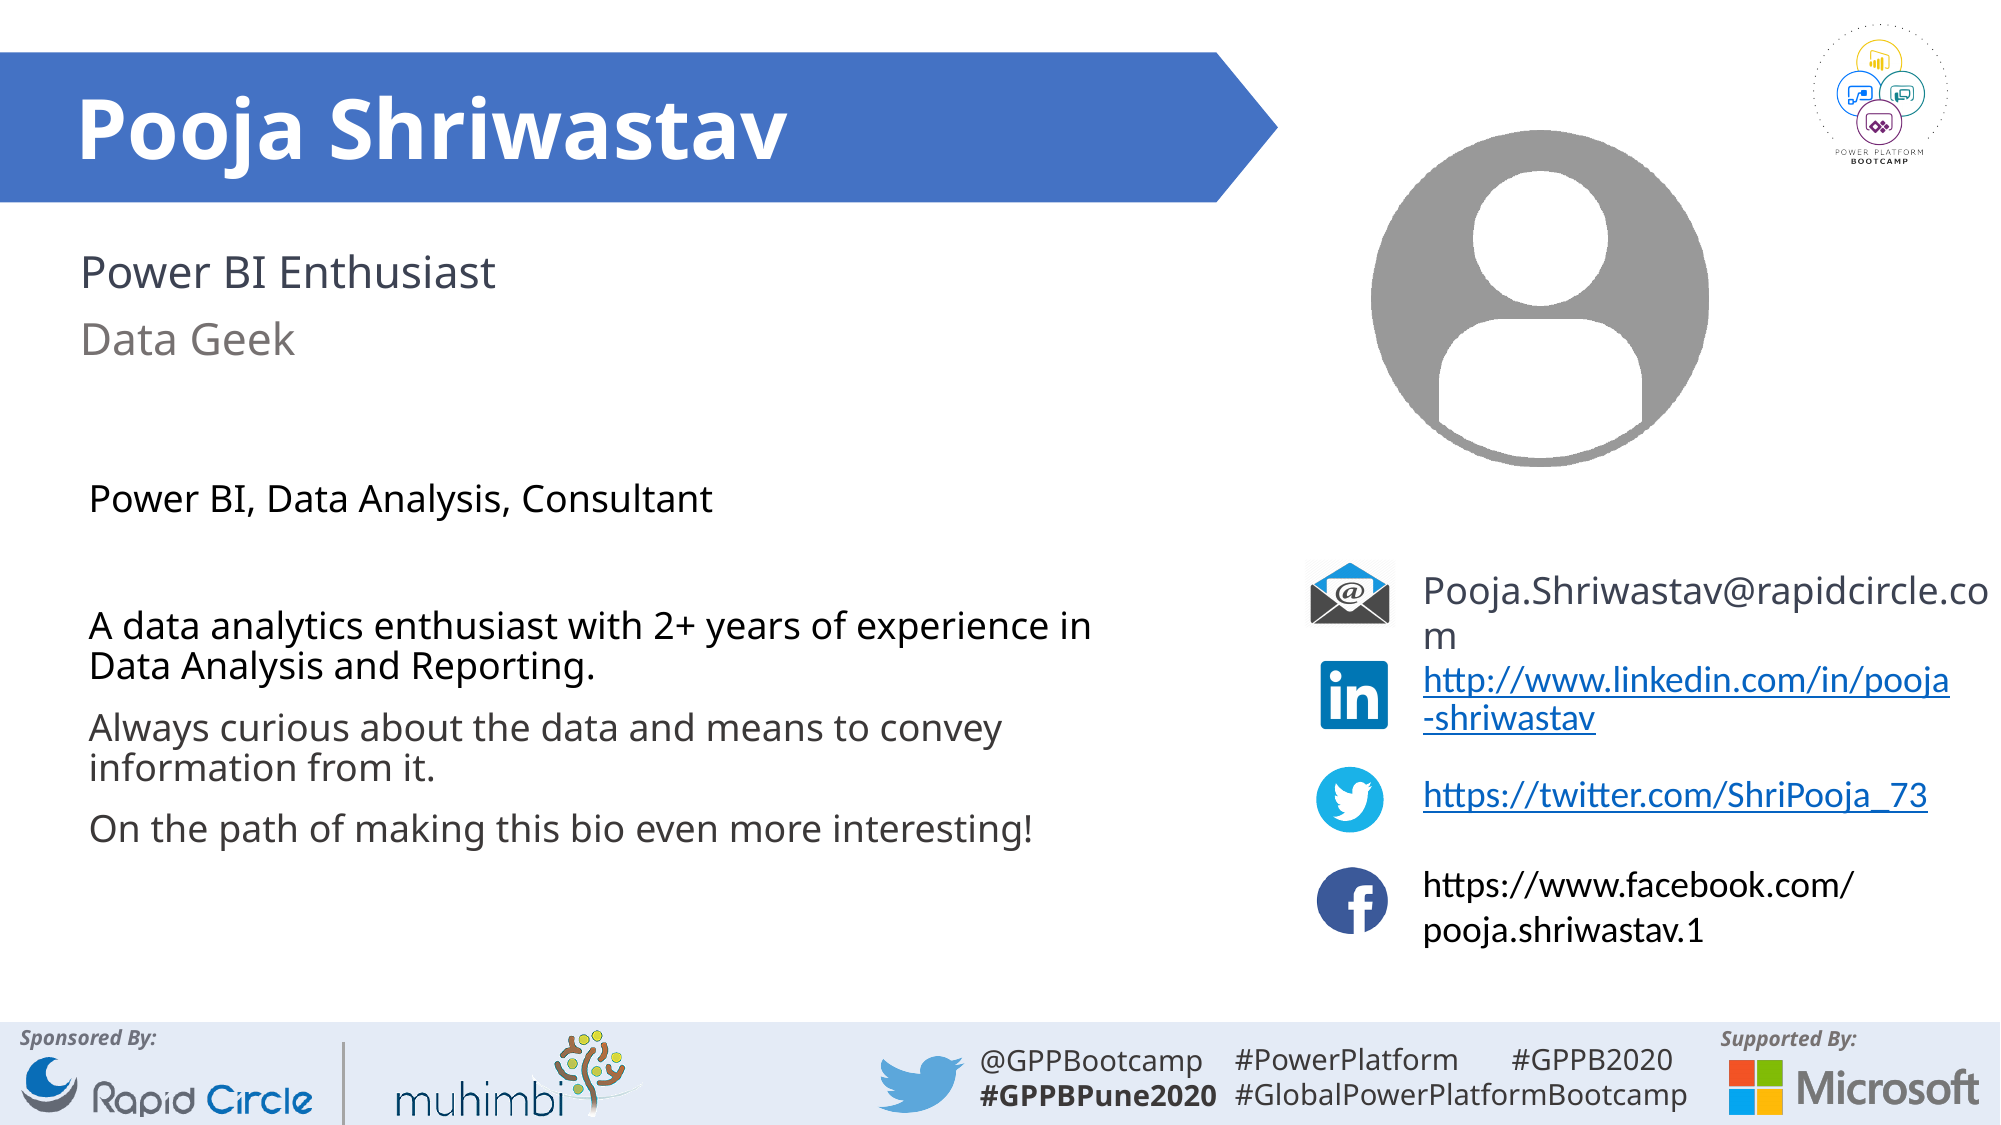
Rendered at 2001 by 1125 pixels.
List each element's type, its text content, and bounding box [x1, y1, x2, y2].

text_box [1299, 559, 2000, 959]
text_box [849, 52, 1278, 203]
picture [1371, 130, 1709, 467]
picture [0, 1024, 2000, 1125]
title Pooja Shriwastav [73, 30, 849, 221]
text_box [0, 52, 73, 203]
list Power BI, Data Analysis, Consultant A data analytics enthusiast with 2+ years of experience in Data Analysis and Reporting. Always curious about the data and means to convey information from it. On the path of making this bio even more interesting! [73, 472, 1147, 969]
picture [1813, 24, 1948, 164]
text_box Power BI Enthusiast Data Geek [64, 223, 1163, 372]
